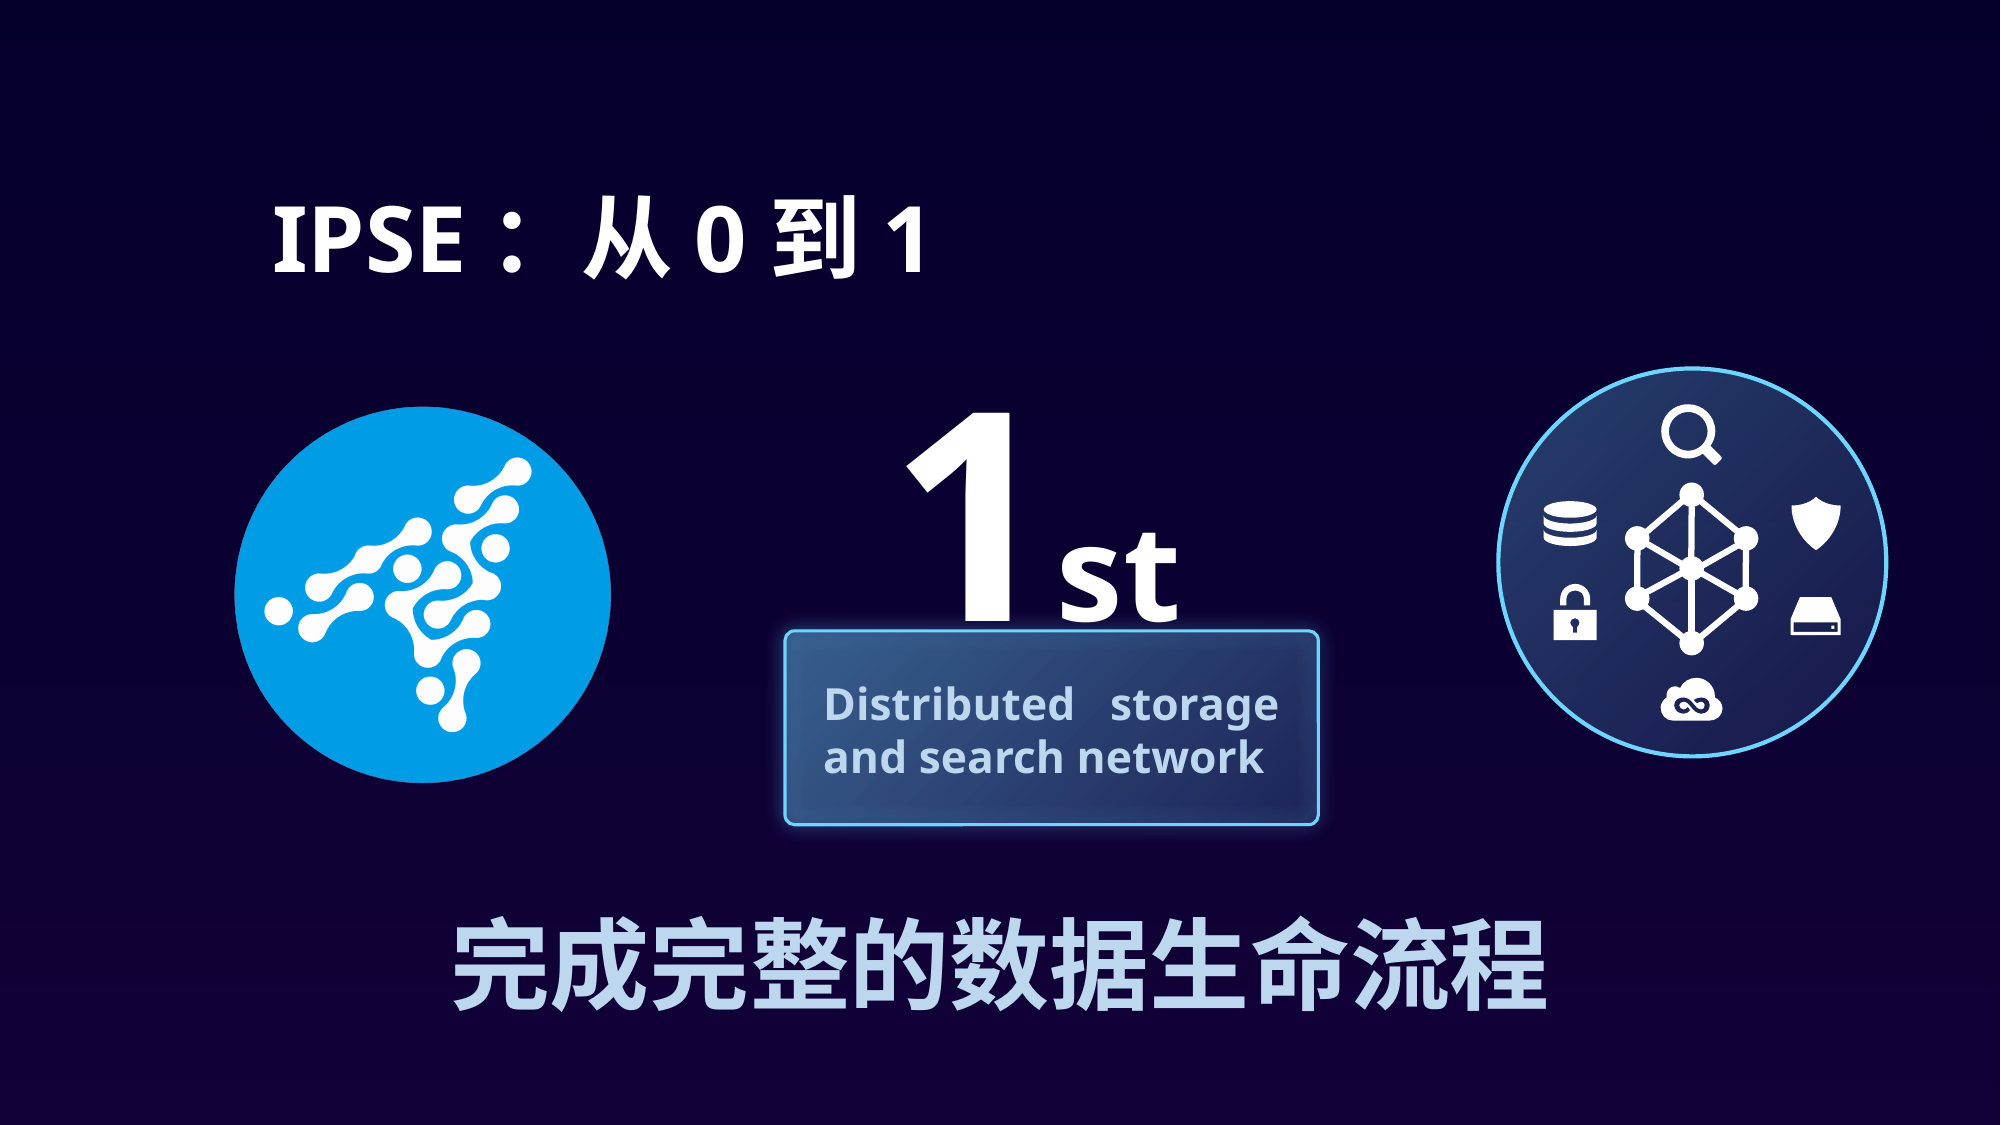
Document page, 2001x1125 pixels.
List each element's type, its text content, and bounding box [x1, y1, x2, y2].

picture [168, 344, 647, 823]
text_box [783, 629, 1320, 826]
text_box [1497, 436, 1543, 688]
text_box [1578, 721, 1806, 758]
text_box [1841, 436, 1888, 689]
text_box Distributed storage and search network [823, 675, 1281, 783]
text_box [1543, 404, 1841, 721]
text_box 1st [875, 322, 1196, 675]
text_box [1578, 367, 1807, 404]
text_box IPSE：从0到1 [257, 173, 1872, 299]
text_box 完成完整的数据生命流程 [0, 902, 2000, 1023]
